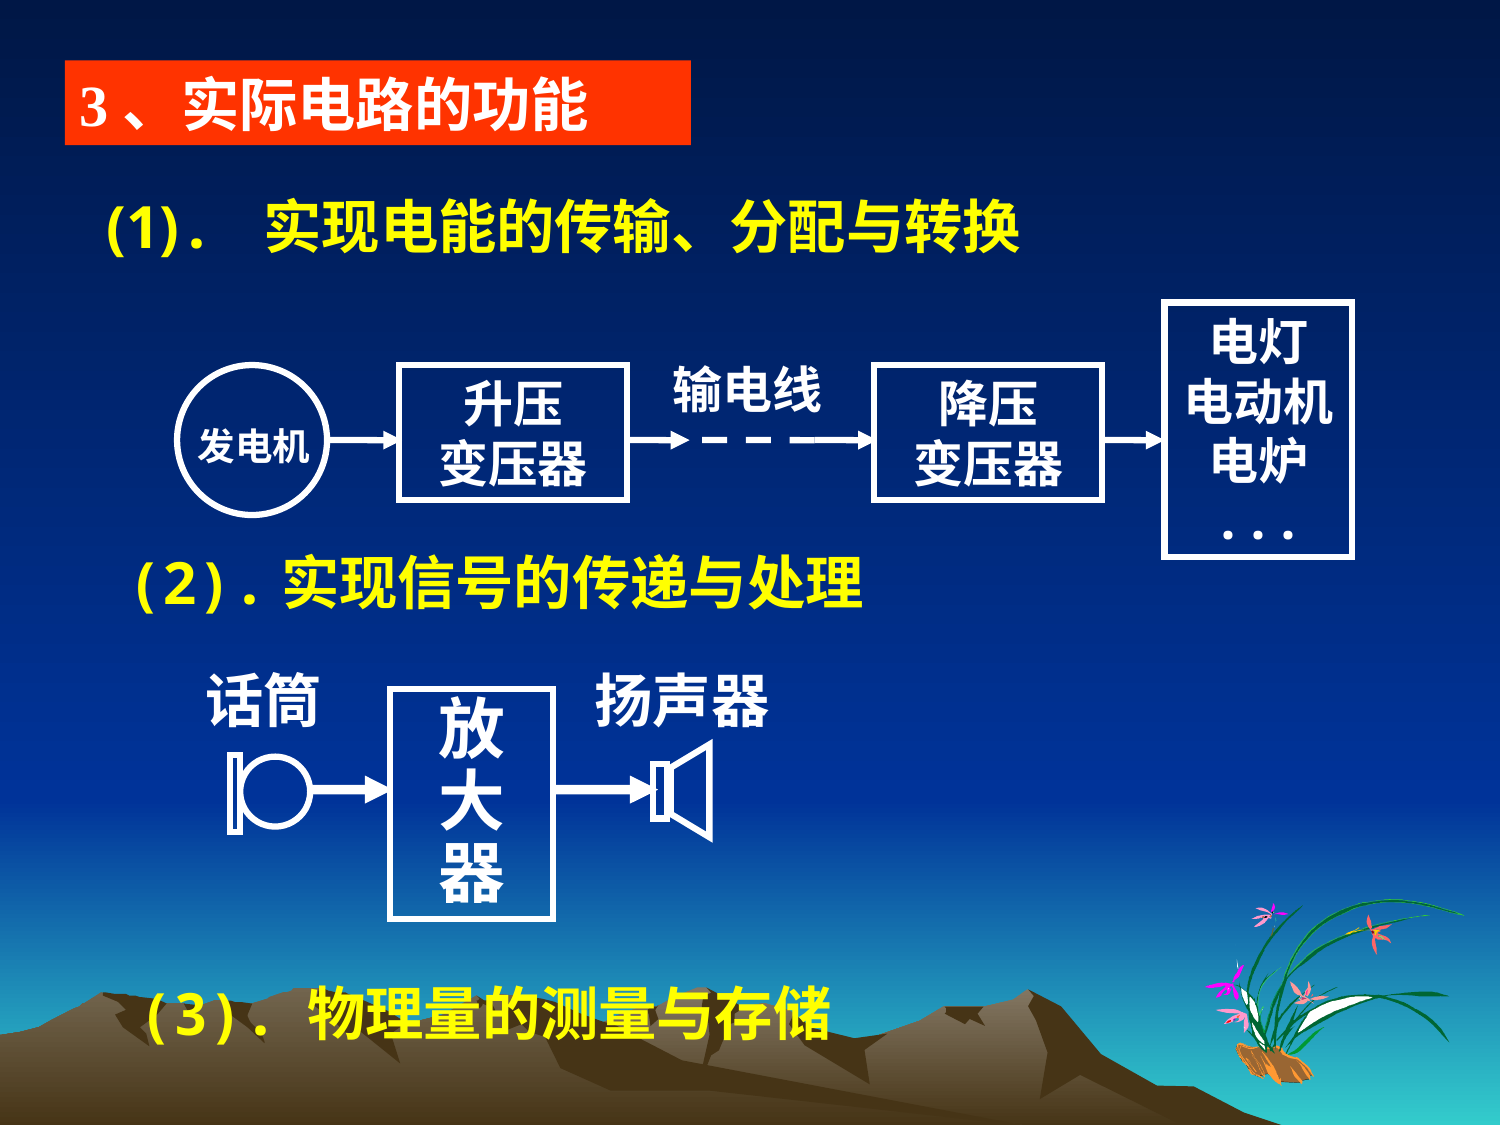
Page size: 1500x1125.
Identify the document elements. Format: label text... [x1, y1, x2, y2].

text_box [165, 657, 813, 926]
text_box (3). 物理量的测量与存储 [123, 970, 874, 1055]
text_box (2).实现信号的传递与处理 [112, 538, 946, 624]
text_box 3、实际电路的功能 [64, 60, 691, 146]
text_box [1204, 899, 1465, 1086]
text_box (1). 实现电能的传输、分配与转换 [76, 190, 1063, 331]
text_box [177, 302, 1353, 564]
